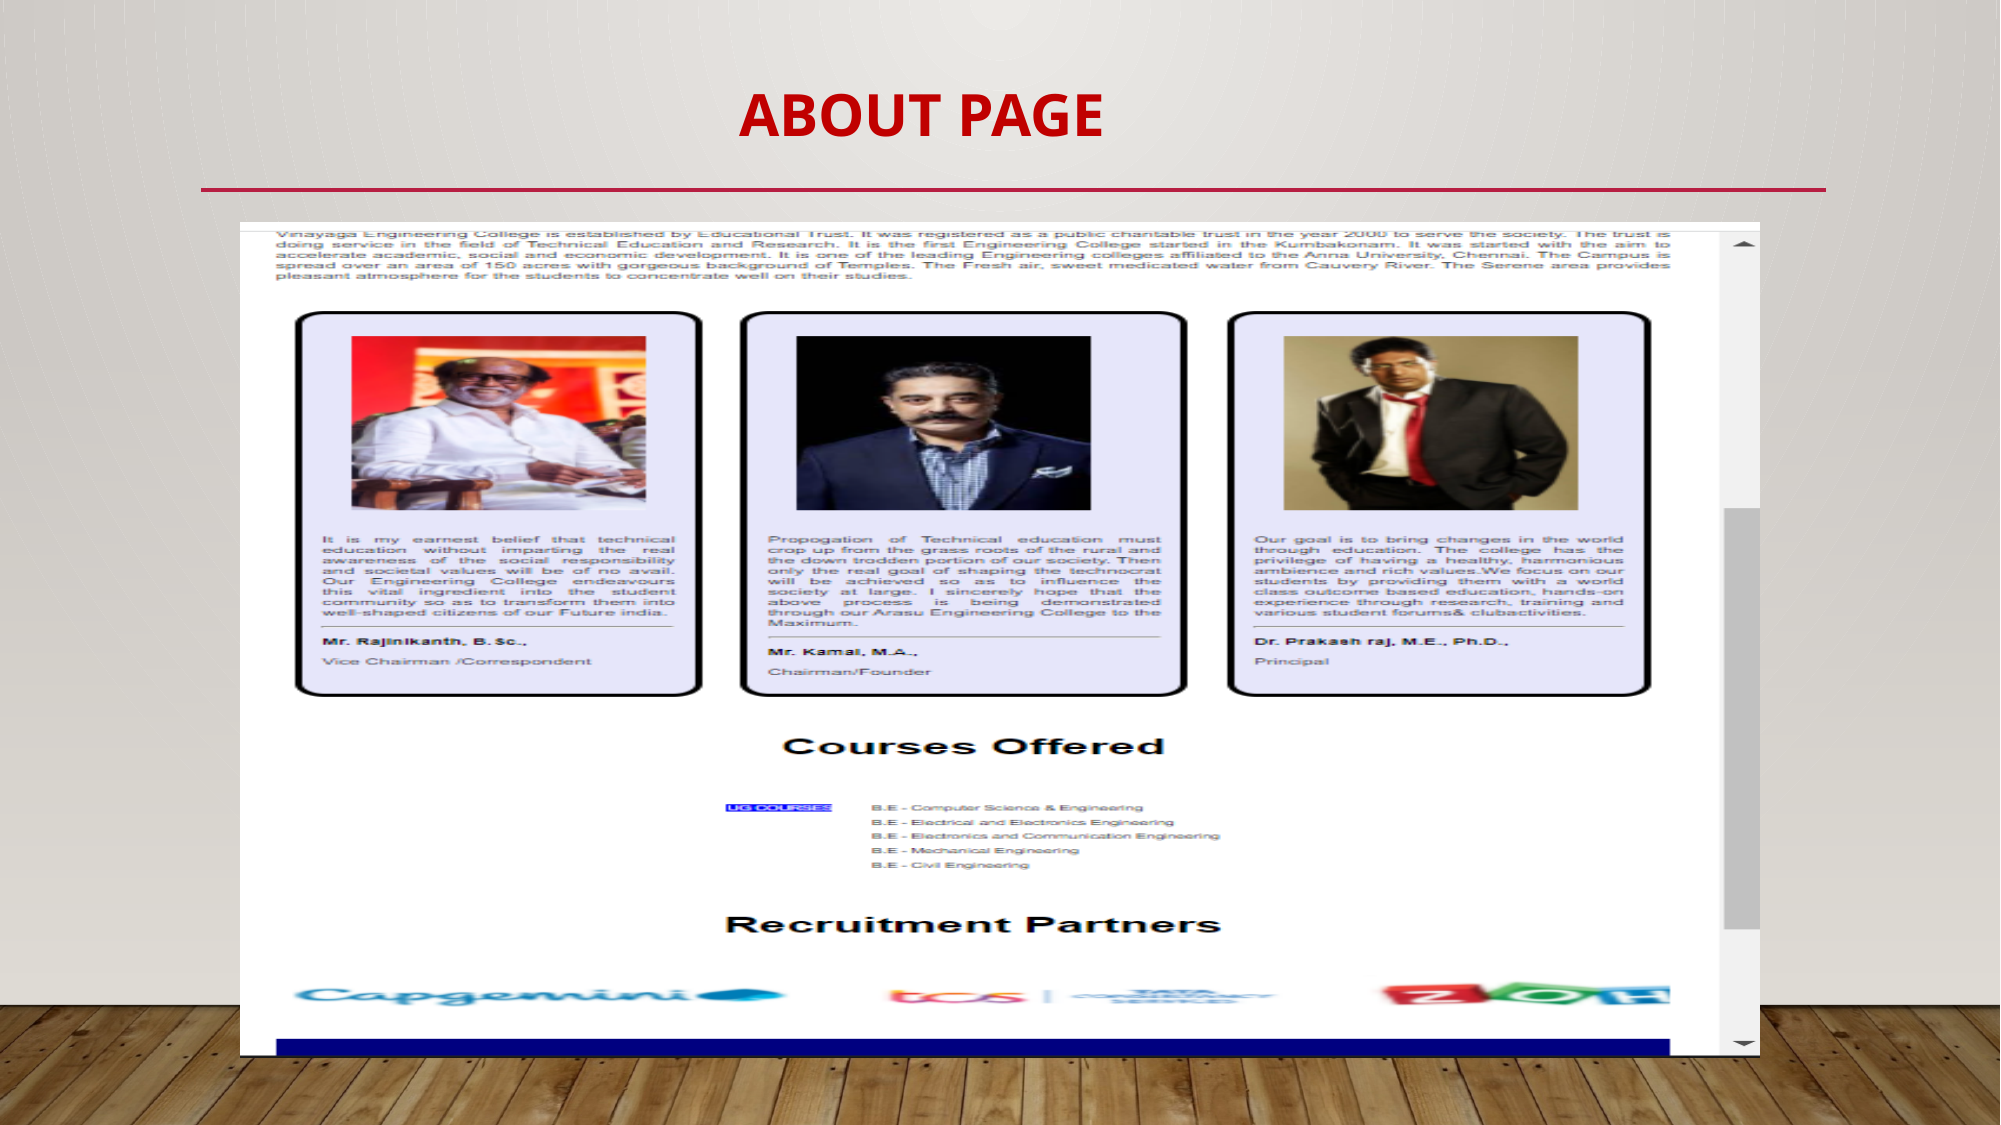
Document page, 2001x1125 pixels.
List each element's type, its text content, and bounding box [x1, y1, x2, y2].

picture [0, 221, 2000, 1125]
text_box ABOUT PAGE [724, 70, 1455, 156]
